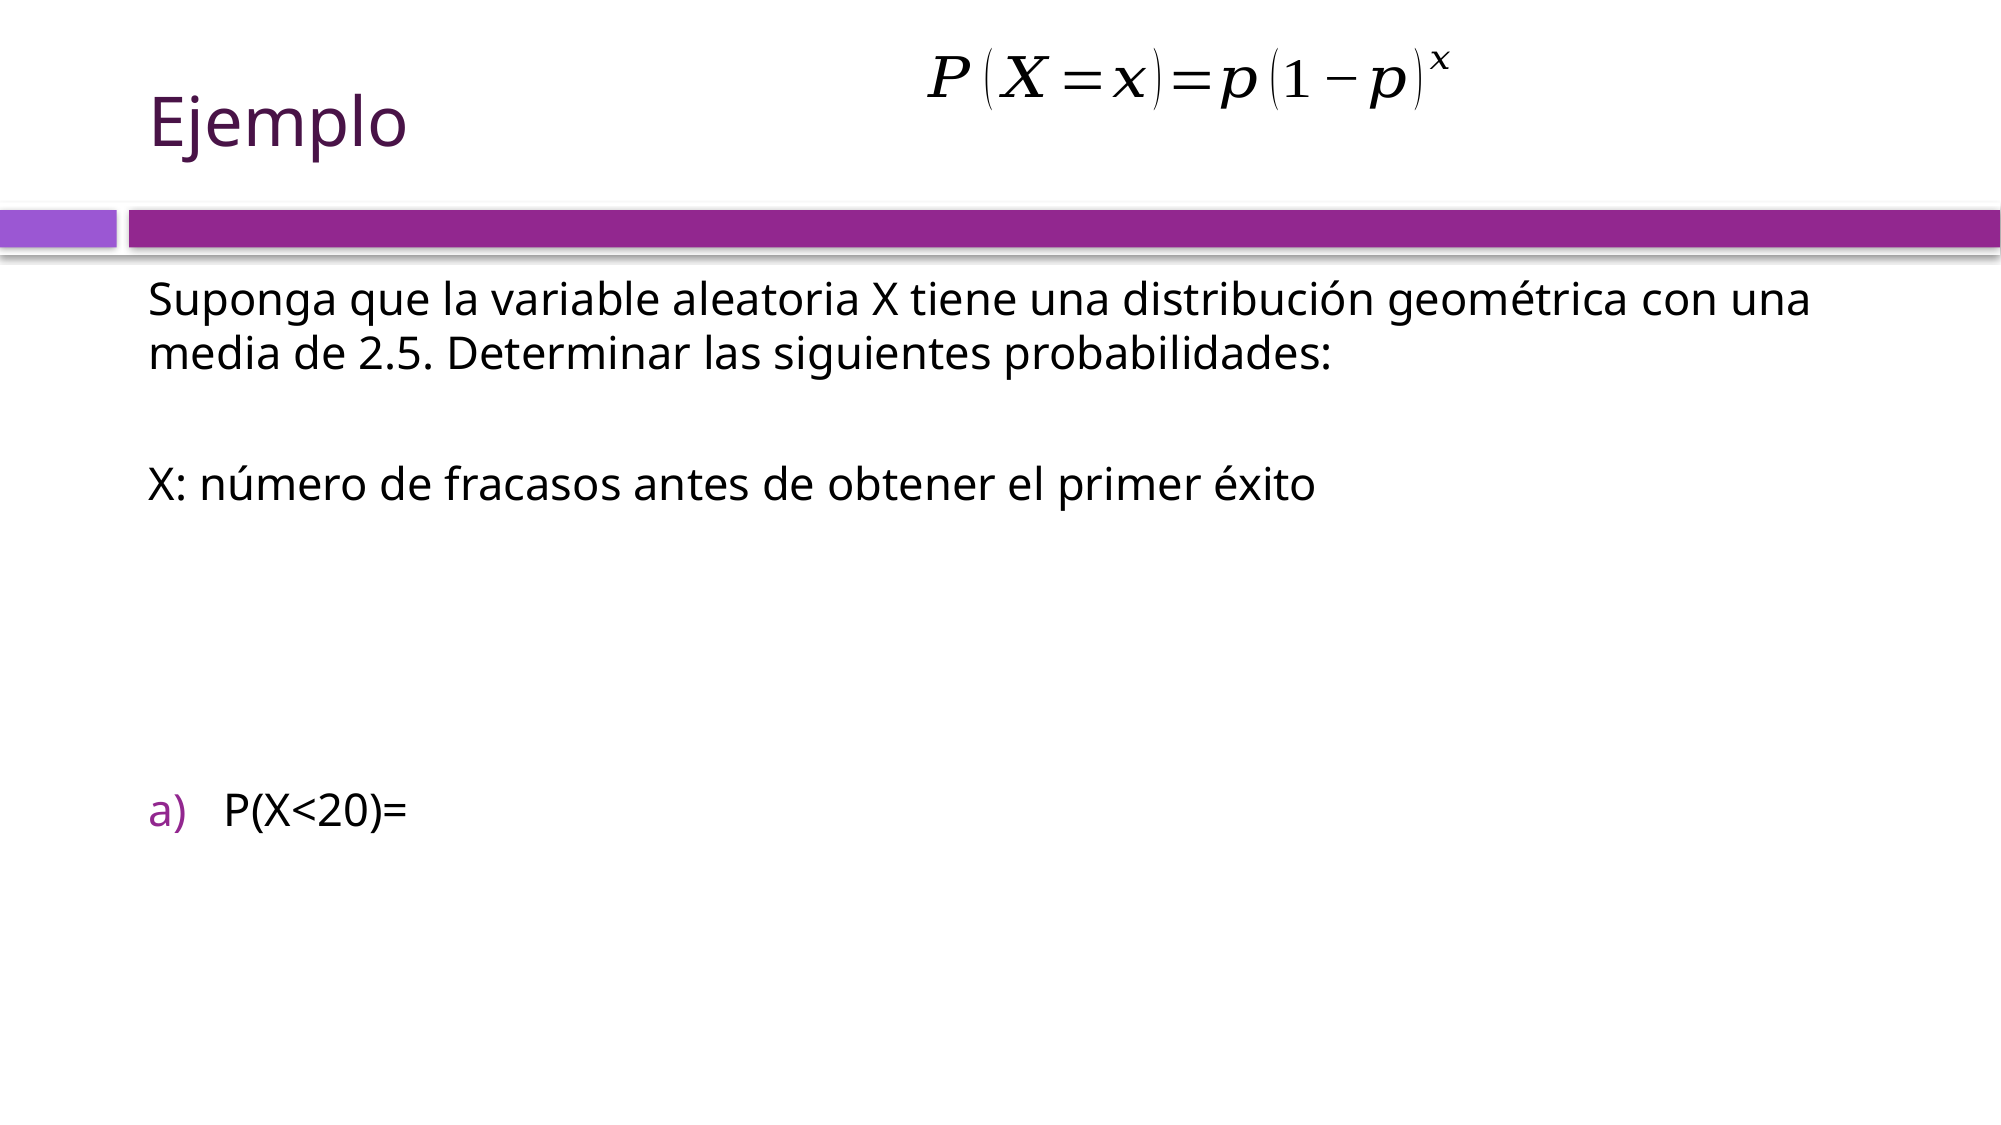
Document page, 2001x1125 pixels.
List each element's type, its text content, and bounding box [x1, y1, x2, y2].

title Ejemplo [133, 37, 1918, 200]
